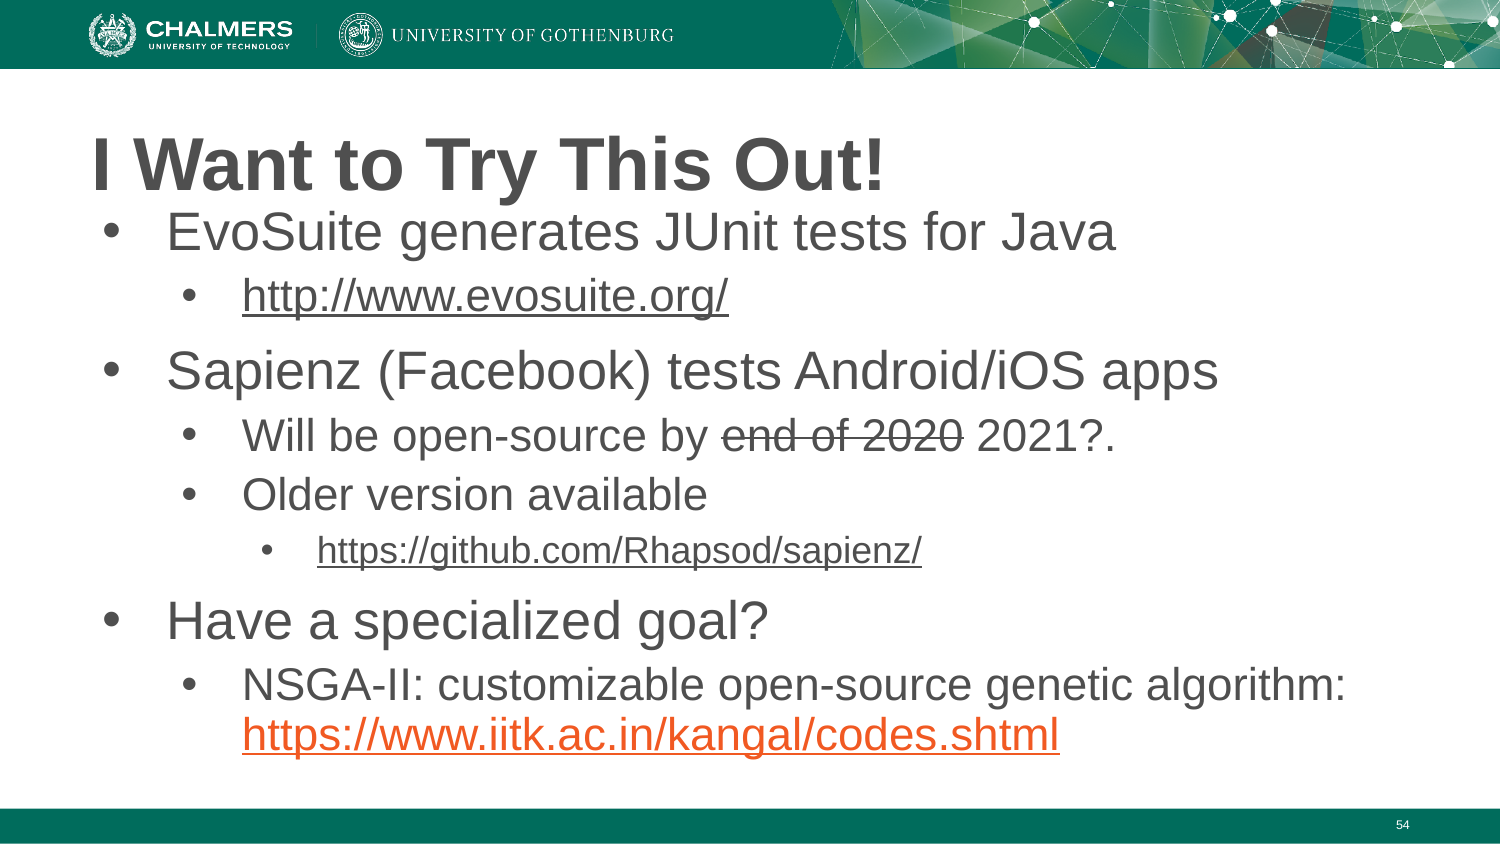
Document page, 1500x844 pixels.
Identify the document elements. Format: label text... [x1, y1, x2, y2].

list EvoSuite generates JUnit tests for Java http://www.evosuite.org/ Sapienz (Facebook) tests Android/iOS apps Will be open-source by end of 2020 2021?. Older version available https://github.com/Rhapsod/sapienz/ Have a specialized goal? NSGA-II: customizable open-source genetic algorithm: https://www.iitk.ac.in/kangal/codes.shtml [76, 196, 1426, 782]
slide_number ‹#› [1074, 809, 1425, 844]
title I Want to Try This Out! [76, 100, 1425, 196]
picture [759, 0, 1500, 68]
picture [64, 0, 696, 85]
